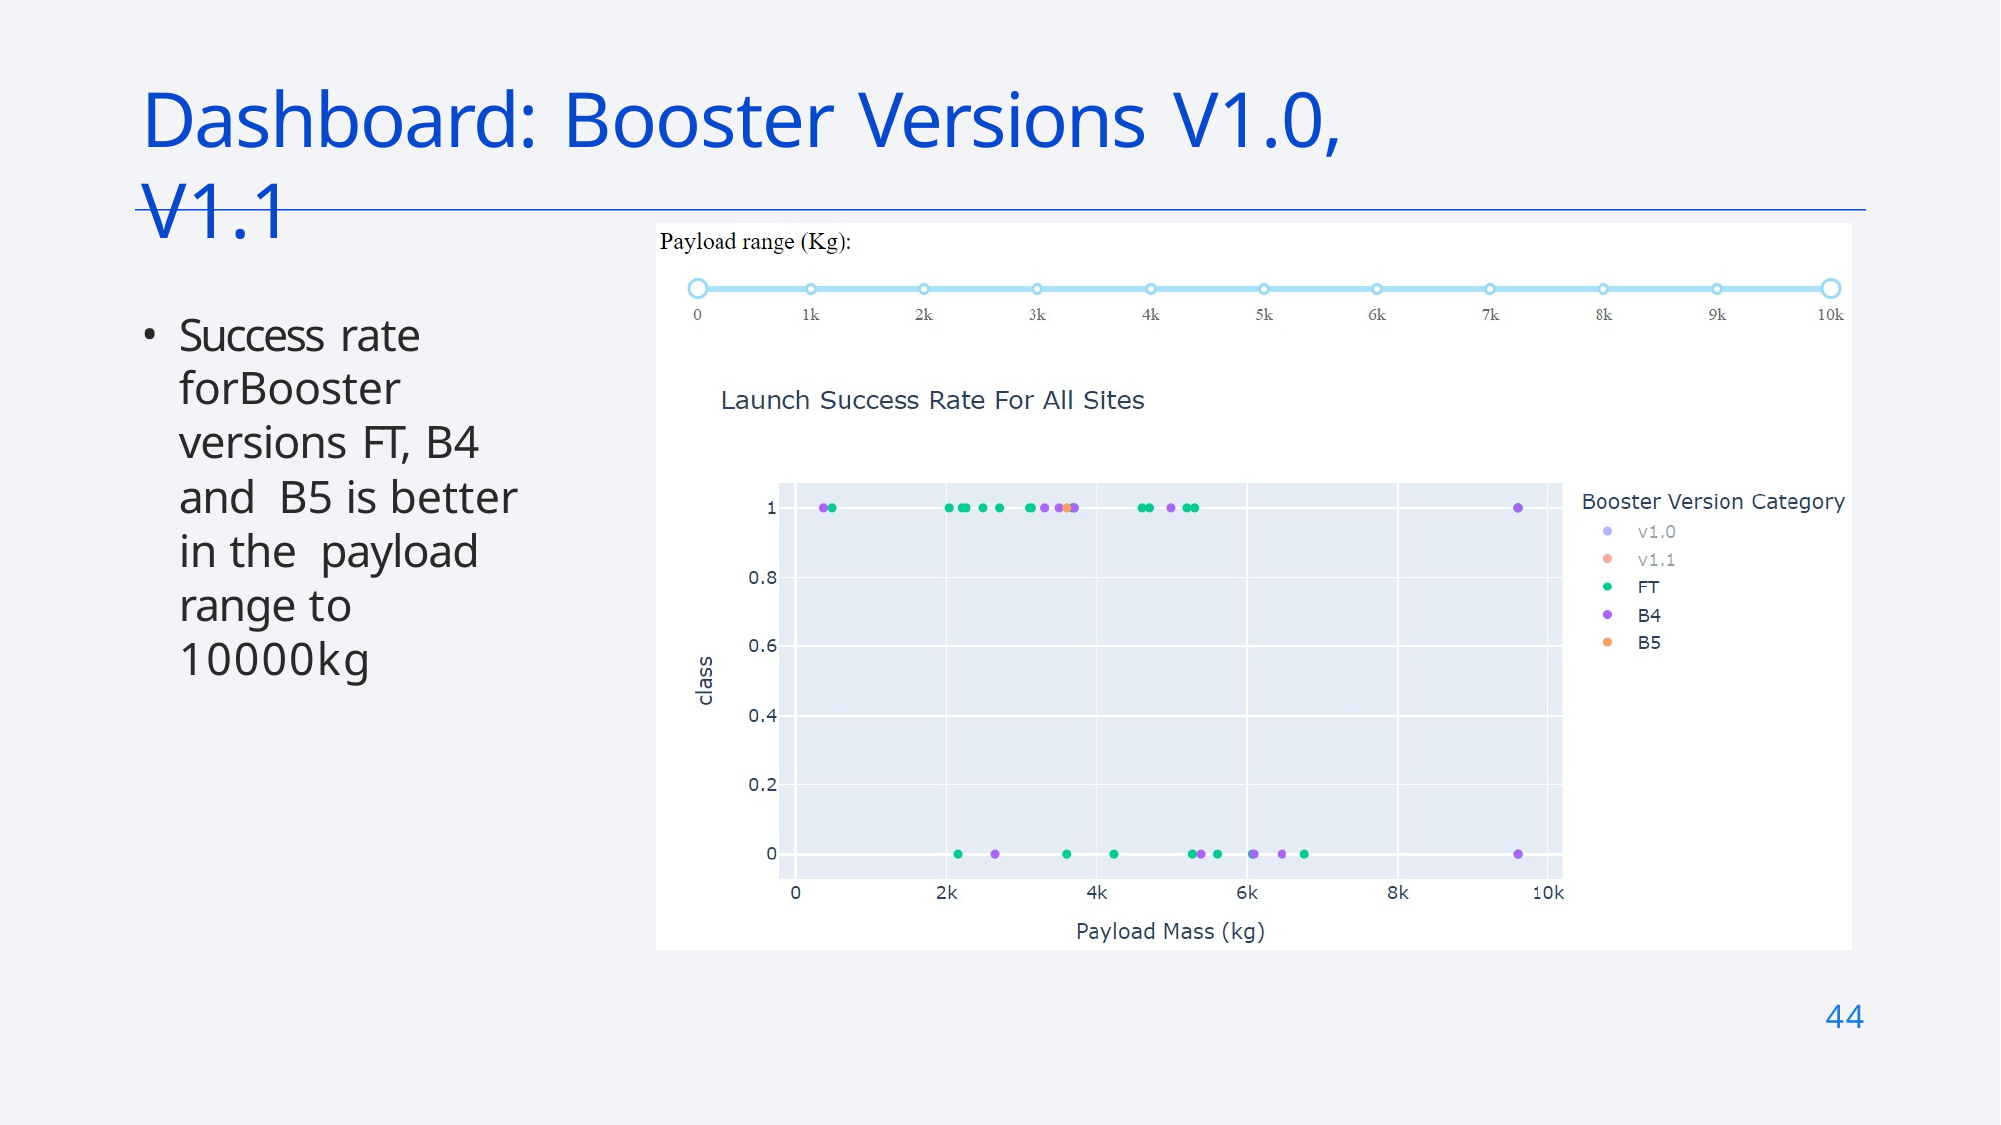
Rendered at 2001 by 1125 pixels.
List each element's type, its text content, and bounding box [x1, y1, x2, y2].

picture [0, 0, 2000, 1125]
text_box Success rate forBooster versions FT, B4 and B5 is better in the payload range to 10000kg [139, 303, 641, 685]
title Dashboard: Booster Versions V1.0, V1.1 [139, 68, 1485, 260]
slide_number 44 [1819, 1002, 1873, 1125]
